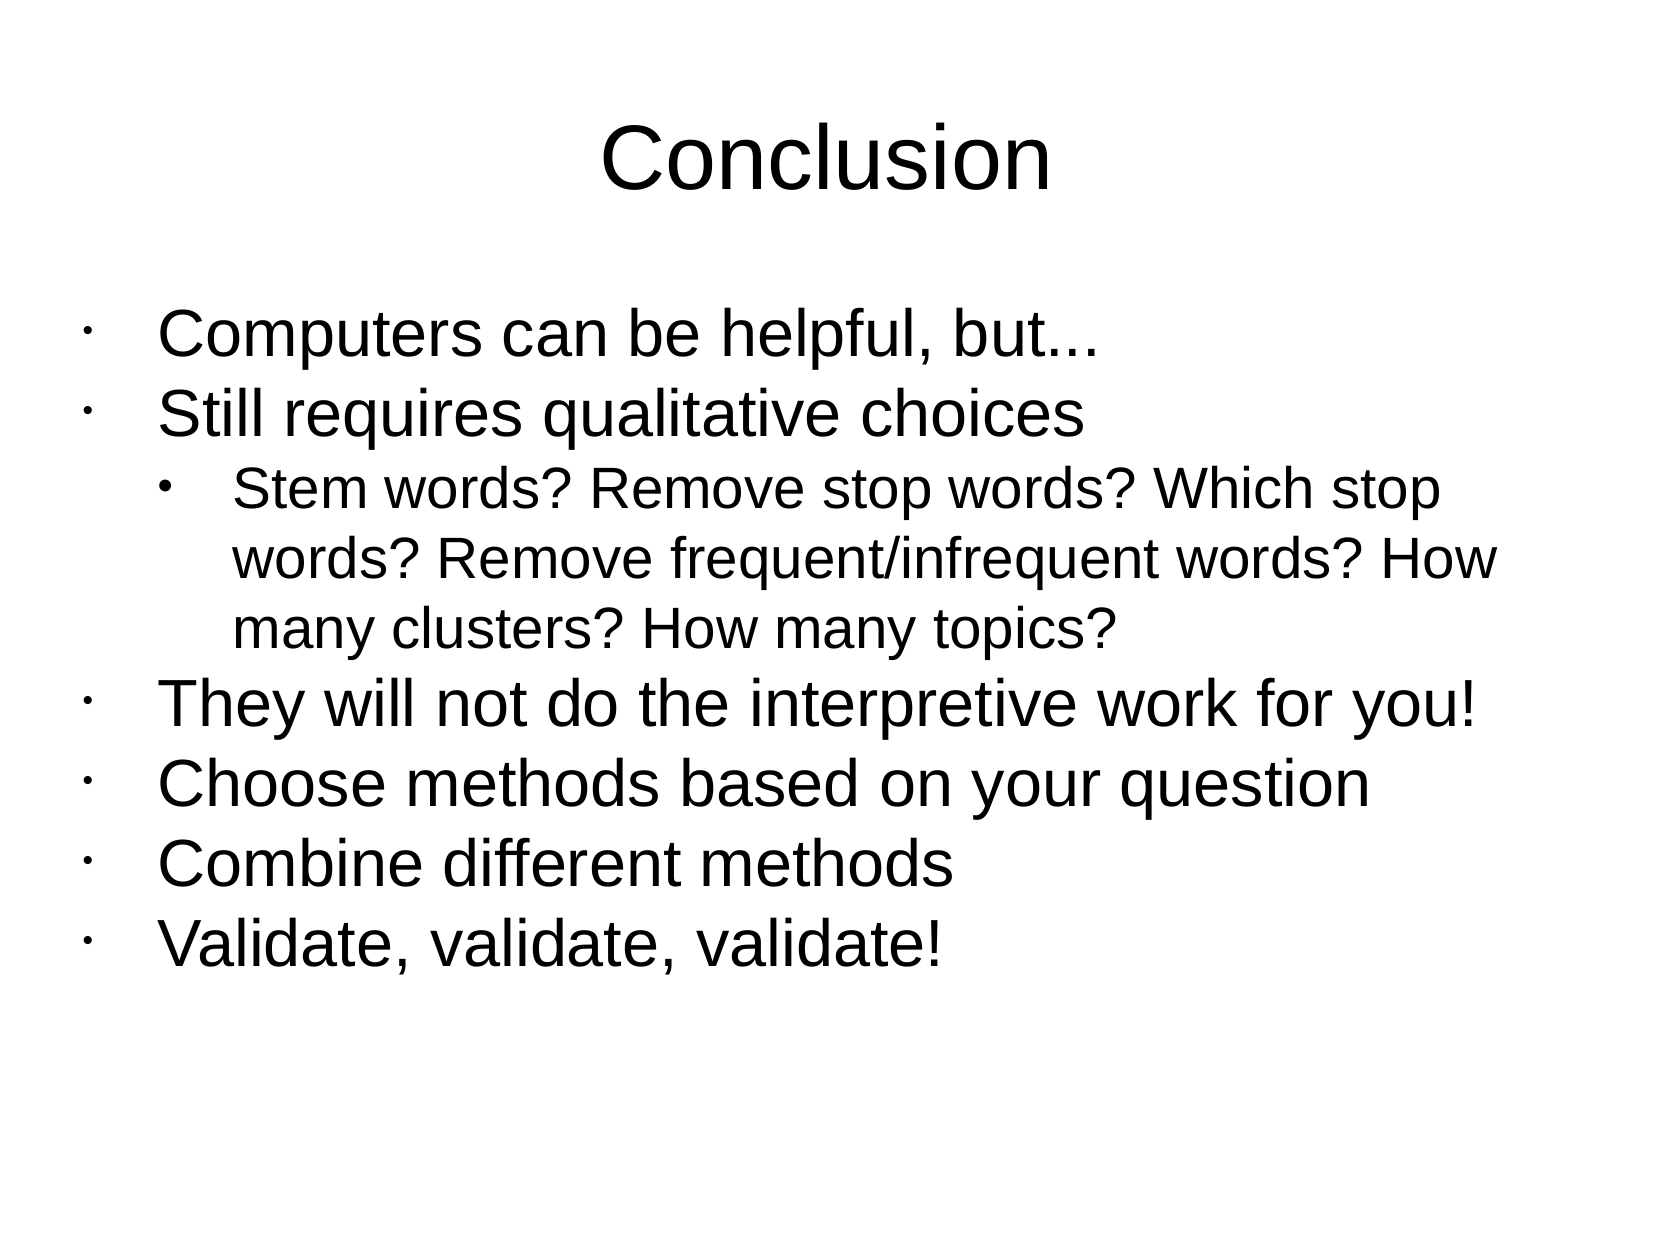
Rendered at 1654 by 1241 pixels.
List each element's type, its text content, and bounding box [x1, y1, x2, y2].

text_box Conclusion [82, 49, 1571, 257]
text_box Computers can be helpful, but... Still requires qualitative choices Stem words? Remove stop words? Which stop words? Remove frequent/infrequent words? How many clusters? How many topics? They will not do the interpretive work for you! Choose methods based on your question Combine different methods Validate, validate, validate! [82, 290, 1571, 1010]
